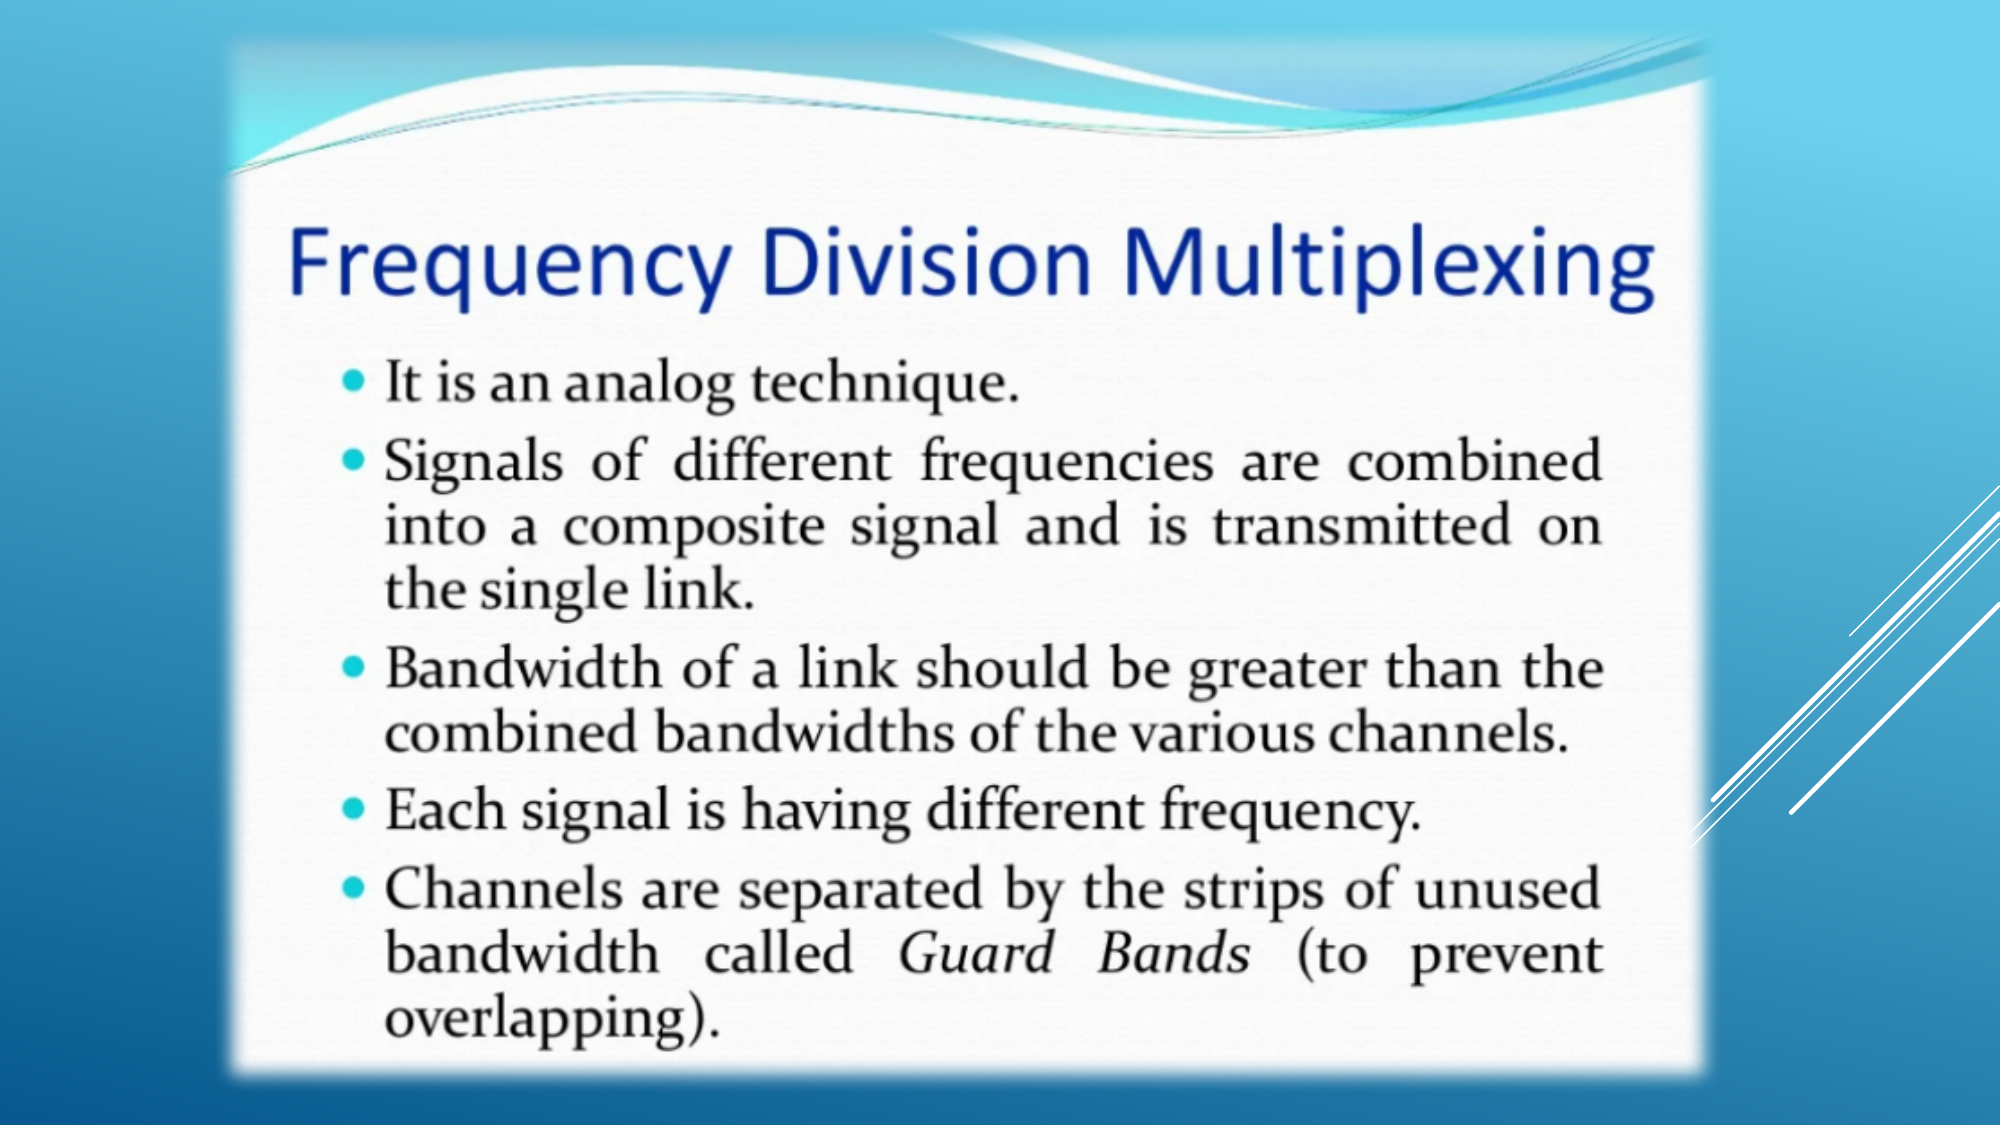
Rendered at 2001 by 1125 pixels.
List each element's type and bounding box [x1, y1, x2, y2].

picture [213, 24, 1722, 1093]
